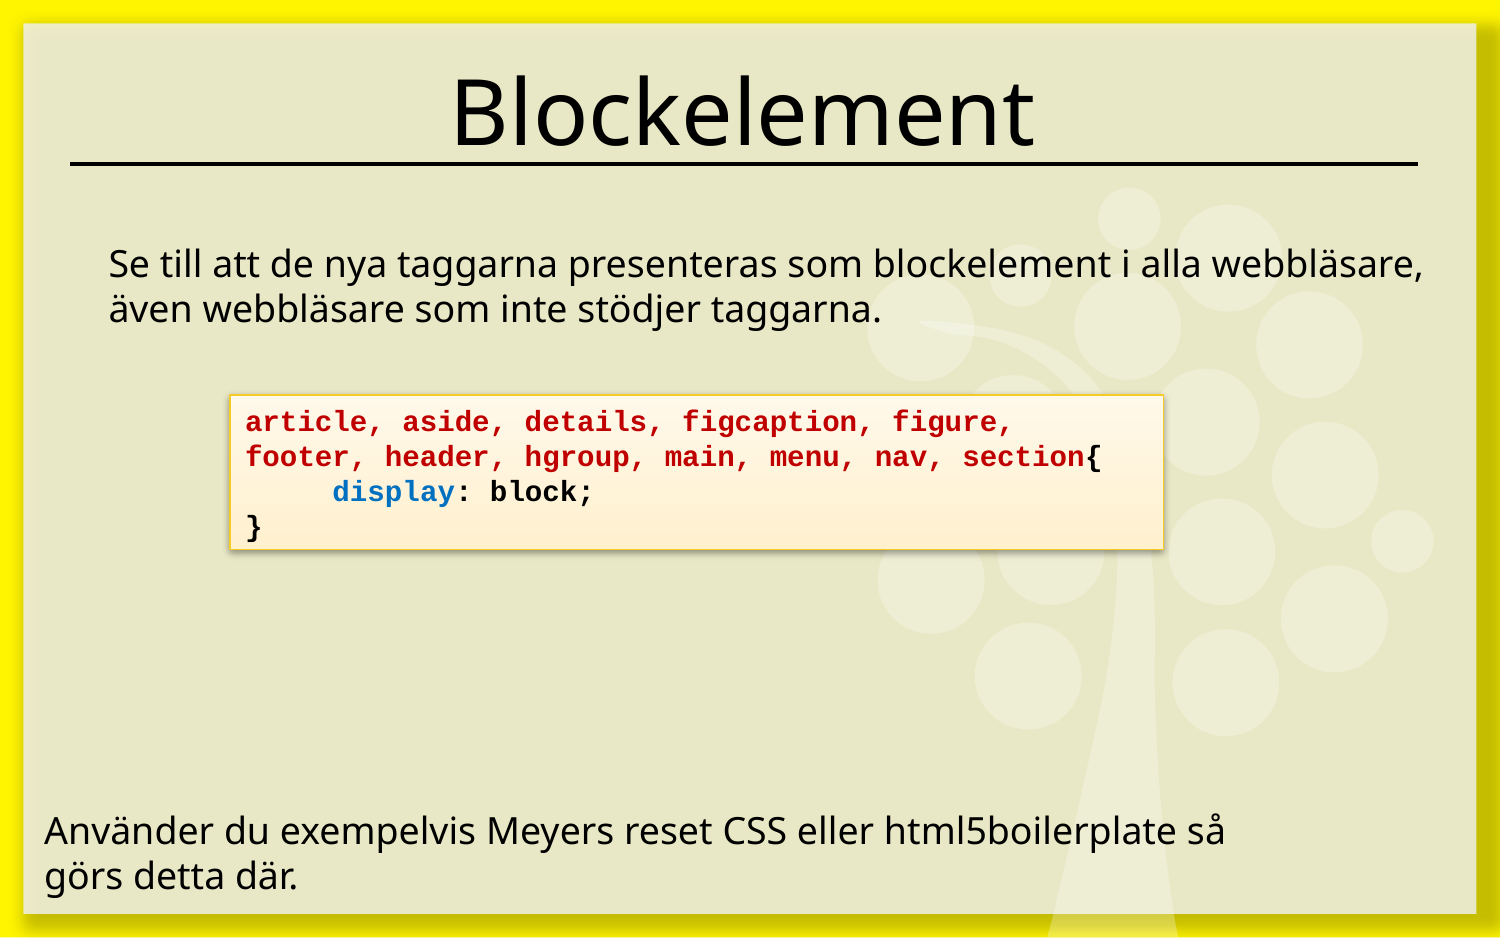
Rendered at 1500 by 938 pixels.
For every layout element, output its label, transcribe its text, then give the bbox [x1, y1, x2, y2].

text_box Använder du exempelvis Meyers reset CSS eller html5boilerplate så görs detta där. [29, 799, 1247, 905]
text_box article, aside, details, figcaption, figure, footer, header, hgroup, main, menu, nav, section{ display: block; } [229, 394, 1164, 550]
title Blockelement [105, 46, 1381, 174]
text_box Se till att de nya taggarna presenteras som blockelement i alla webbläsare, även webbläsare som inte stödjer taggarna. [93, 232, 1441, 338]
